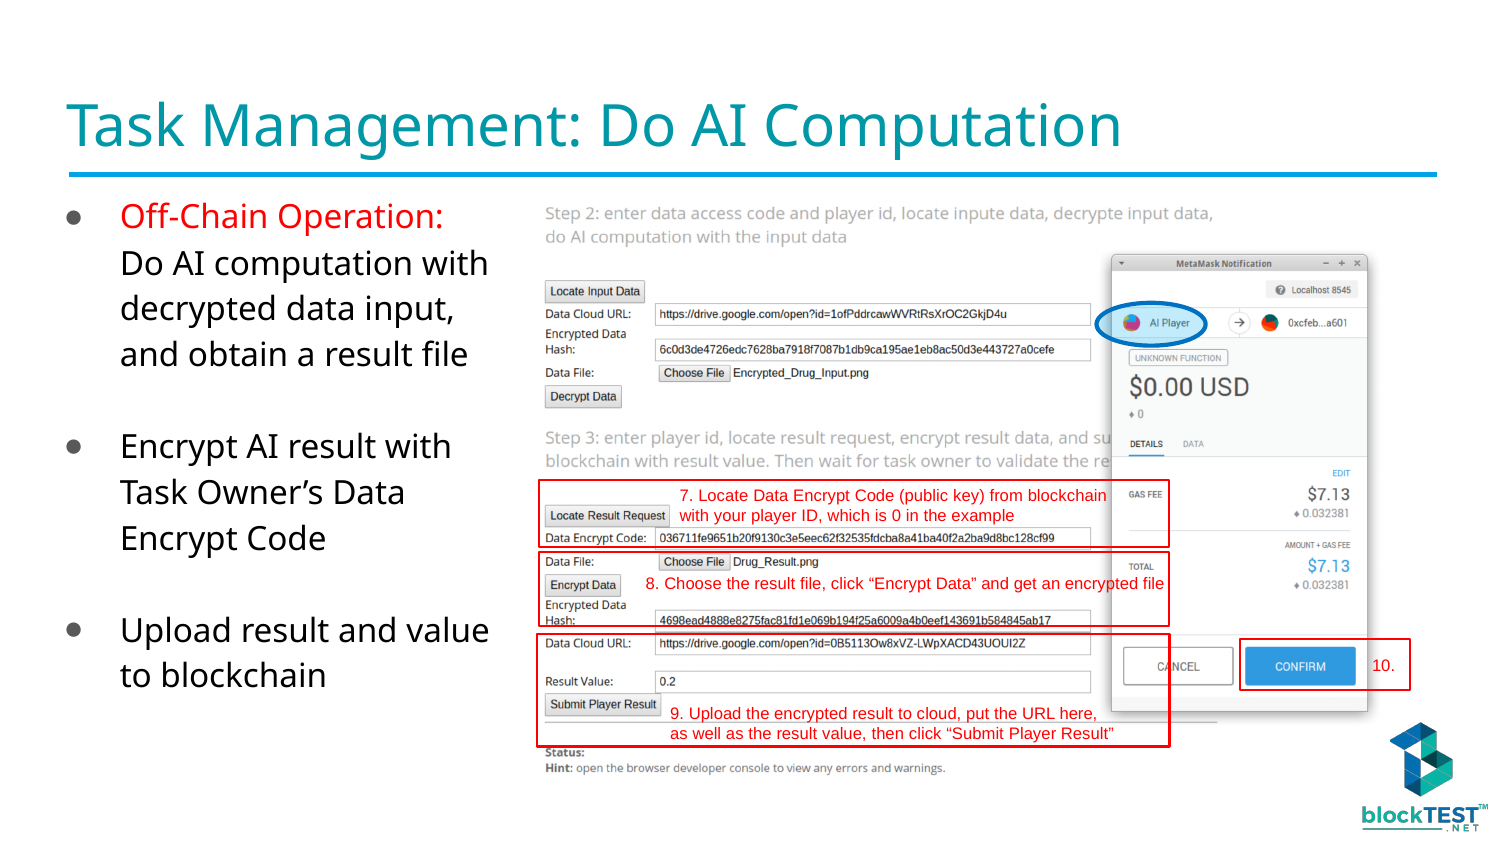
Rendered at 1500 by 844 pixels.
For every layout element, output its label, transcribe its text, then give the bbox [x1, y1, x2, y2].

title Task Management: Do AI Computation [51, 72, 1449, 167]
text_box 10. [1394, 637, 1412, 692]
picture [527, 198, 1489, 834]
text_box Off-Chain Operation: Do AI computation with decrypted data input, and obtain a result file Encrypt AI result with Task Owner’s Data Encrypt Code Upload result and value to blockchain [29, 174, 507, 765]
